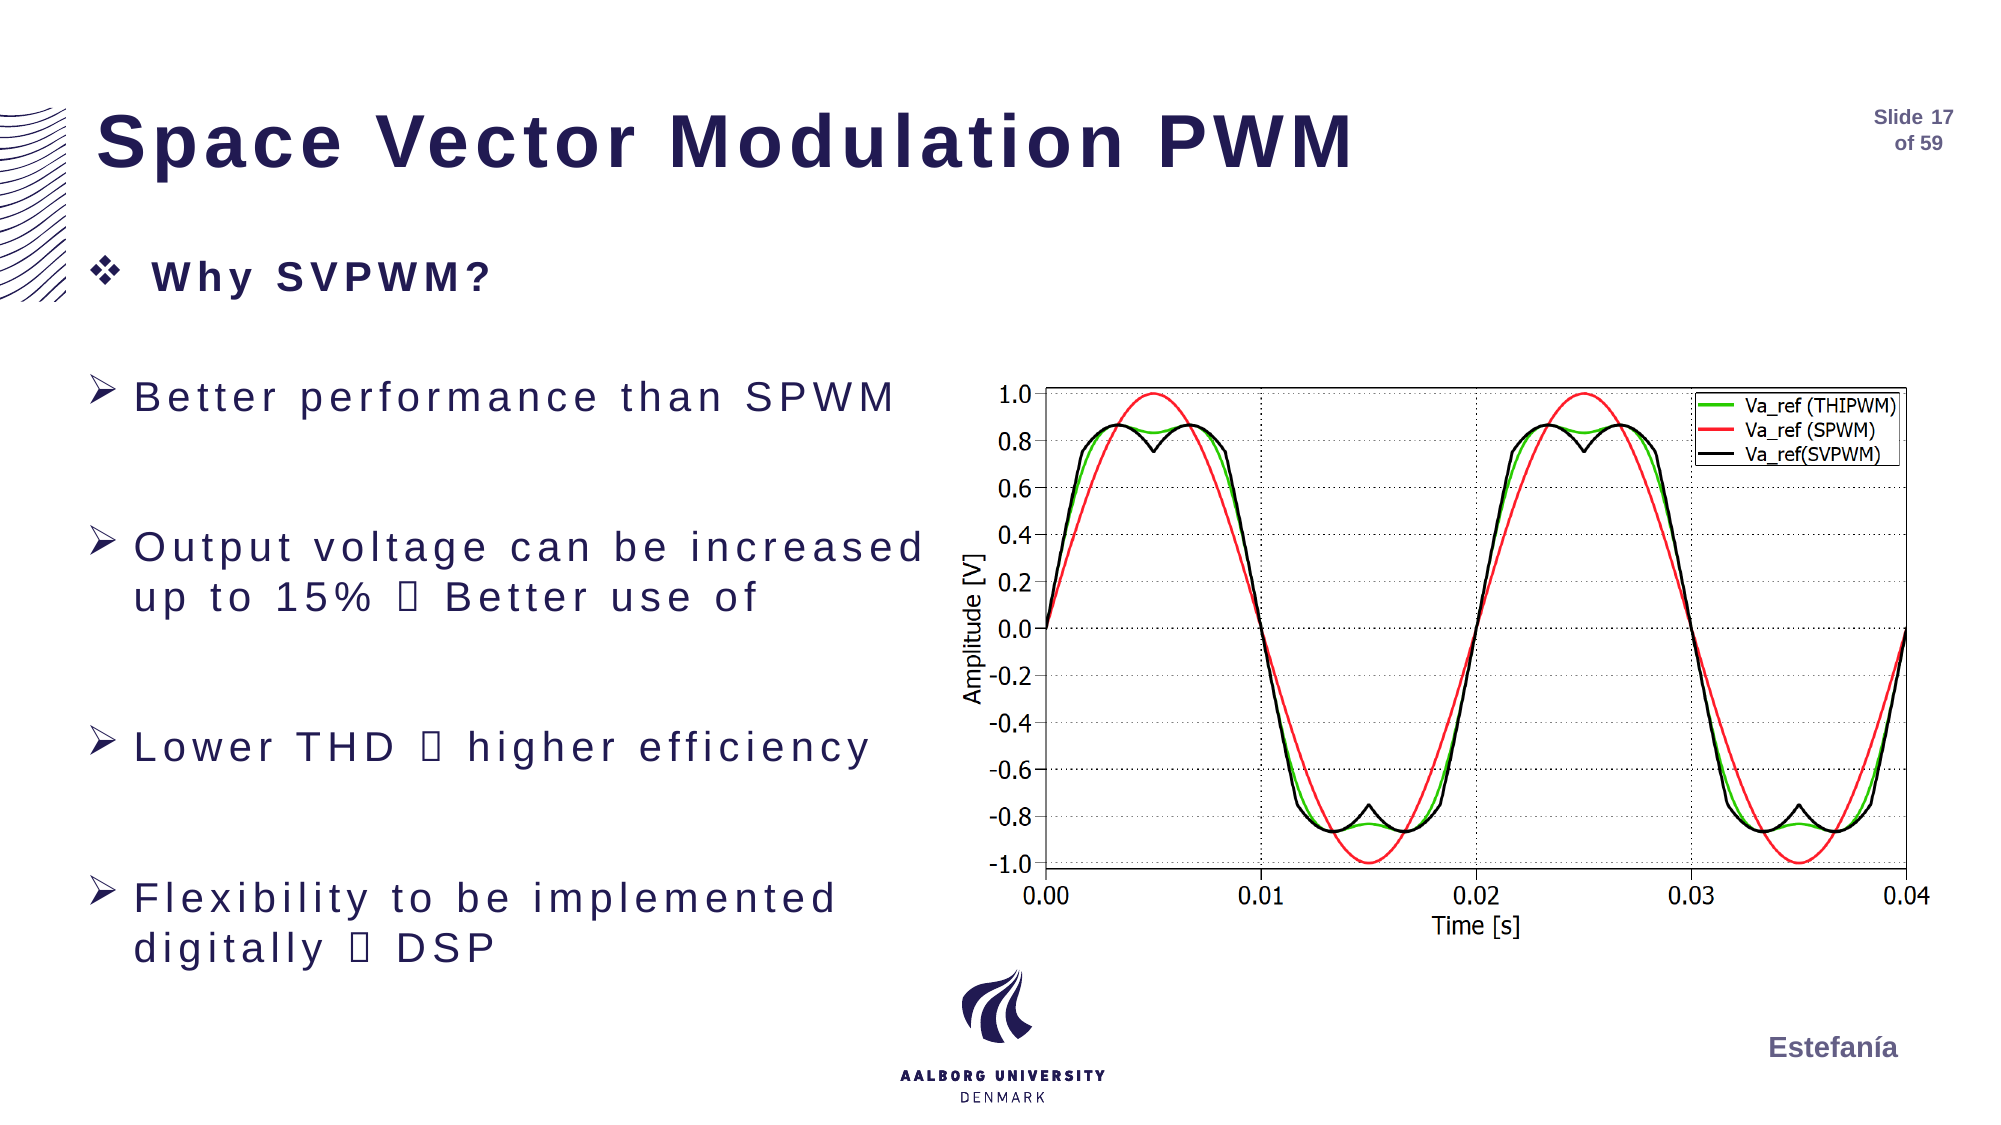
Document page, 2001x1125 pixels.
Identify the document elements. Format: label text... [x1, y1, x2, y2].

title Space Vector Modulation PWM [96, 60, 1582, 303]
text_box Estefanía [1765, 1027, 1899, 1065]
picture [949, 350, 1943, 939]
text_box of 59 [1864, 123, 1944, 162]
slide_number 17 [1924, 97, 1954, 135]
text_box Slide [1859, 97, 1924, 135]
